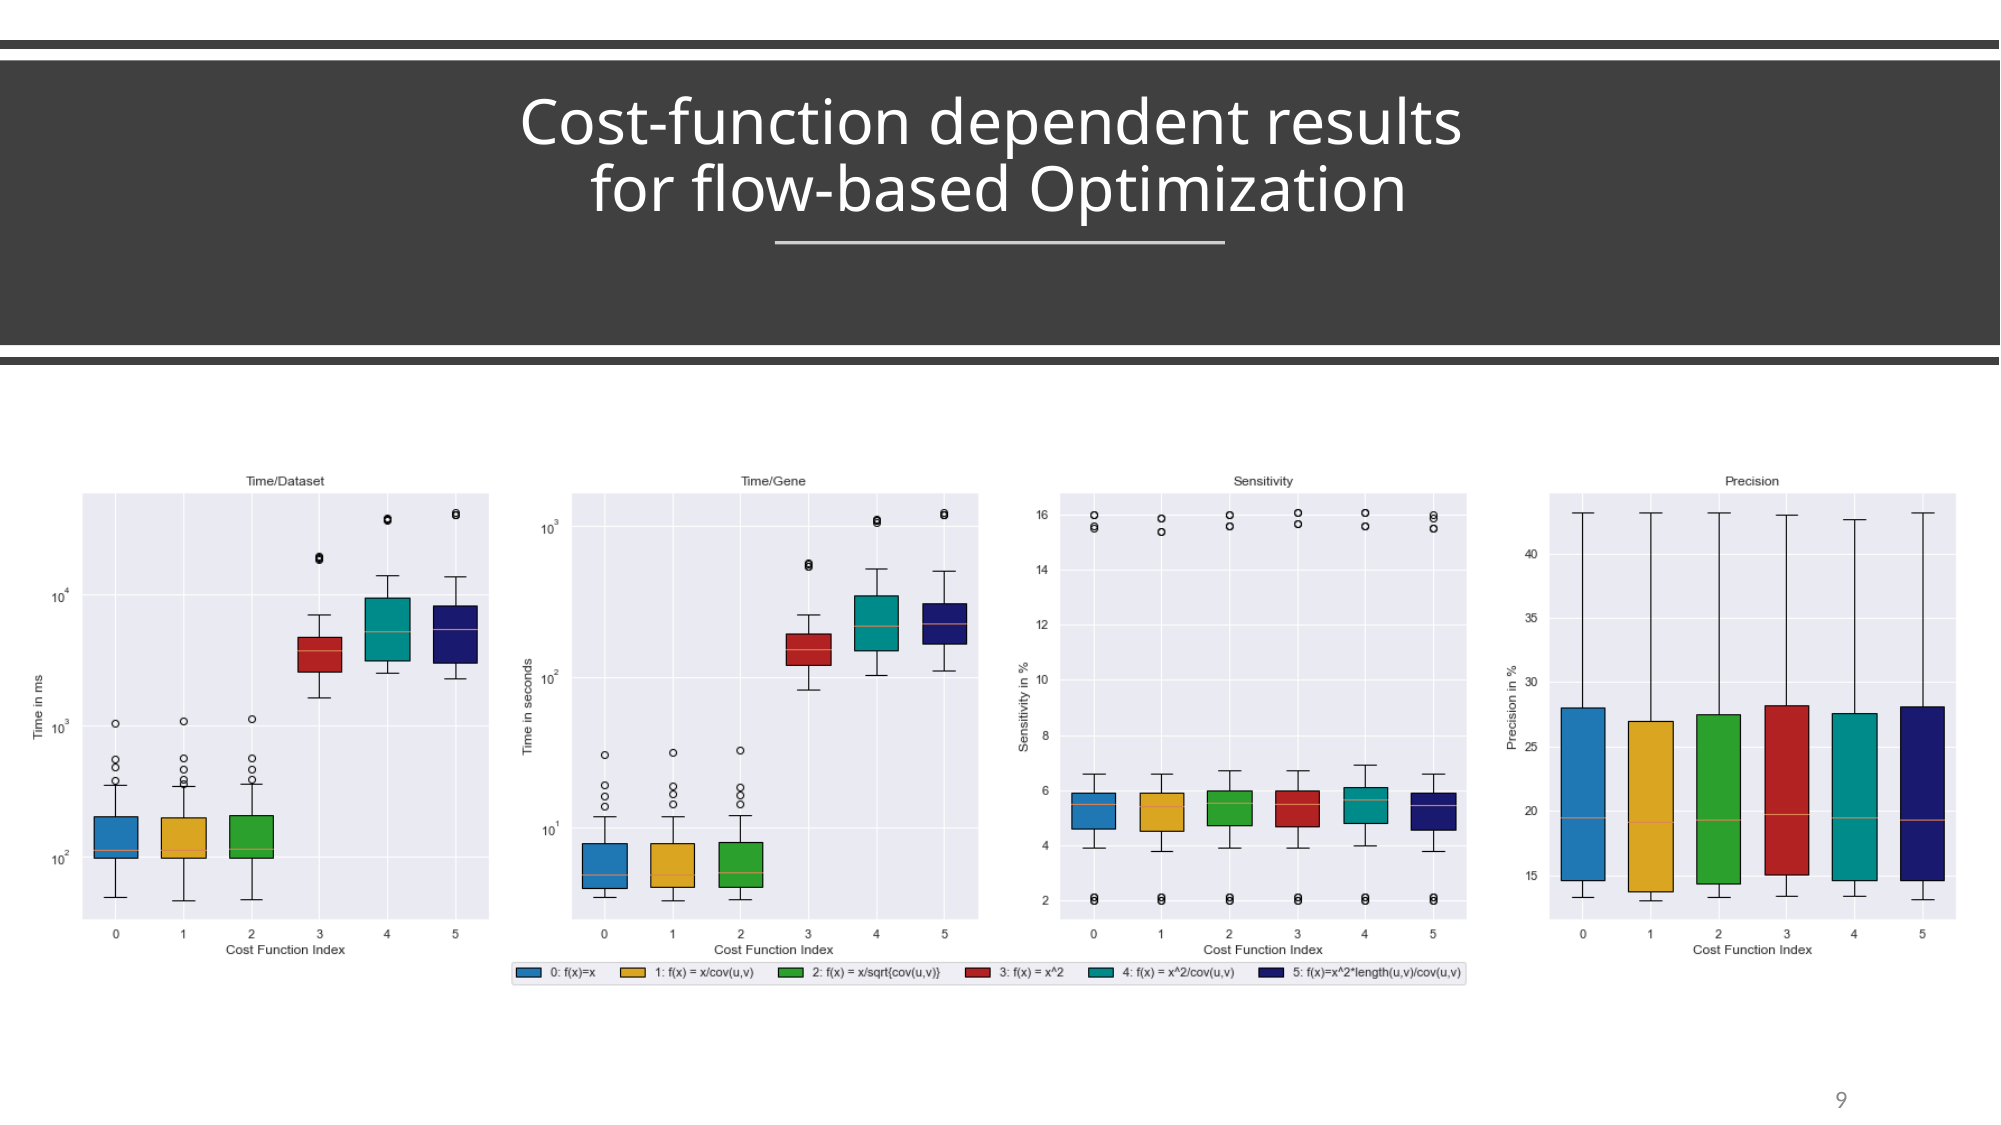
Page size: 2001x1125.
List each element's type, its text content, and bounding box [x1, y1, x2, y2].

text_box [0, 59, 2000, 346]
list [22, 441, 1978, 990]
slide_number 9 [1412, 1069, 1863, 1125]
title Cost-function dependent results for flow-based Optimization [86, 80, 1914, 233]
